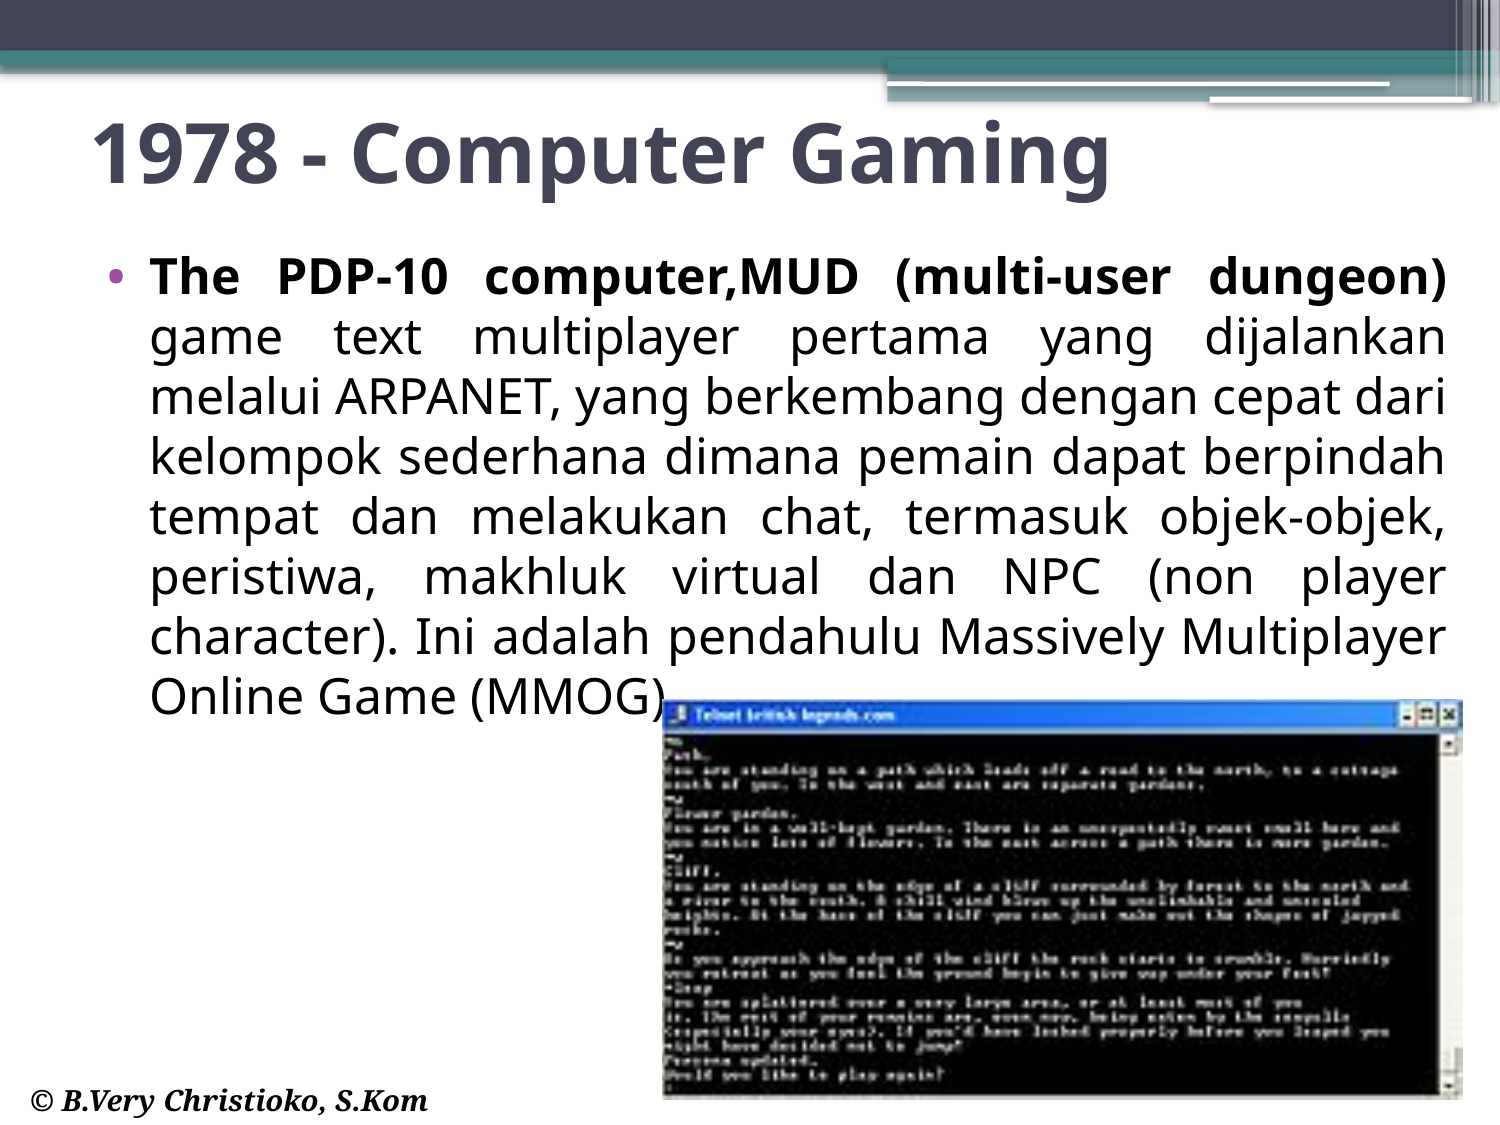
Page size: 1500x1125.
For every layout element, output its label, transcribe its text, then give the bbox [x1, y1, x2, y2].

picture [662, 699, 1463, 1101]
list The PDP-10 computer,MUD (multi-user dungeon) game text multiplayer pertama yang dijalankan melalui ARPANET, yang berkembang dengan cepat dari kelompok sederhana dimana pemain dapat berpindah tempat dan melakukan chat, termasuk objek-objek, peristiwa, makhluk virtual dan NPC (non player character). Ini adalah pendahulu Massively Multiplayer Online Game (MMOG). [75, 237, 1463, 800]
text_box © B.Very Christioko, S.Kom [15, 1074, 444, 1125]
title 1978 - Computer Gaming [75, 62, 1425, 237]
